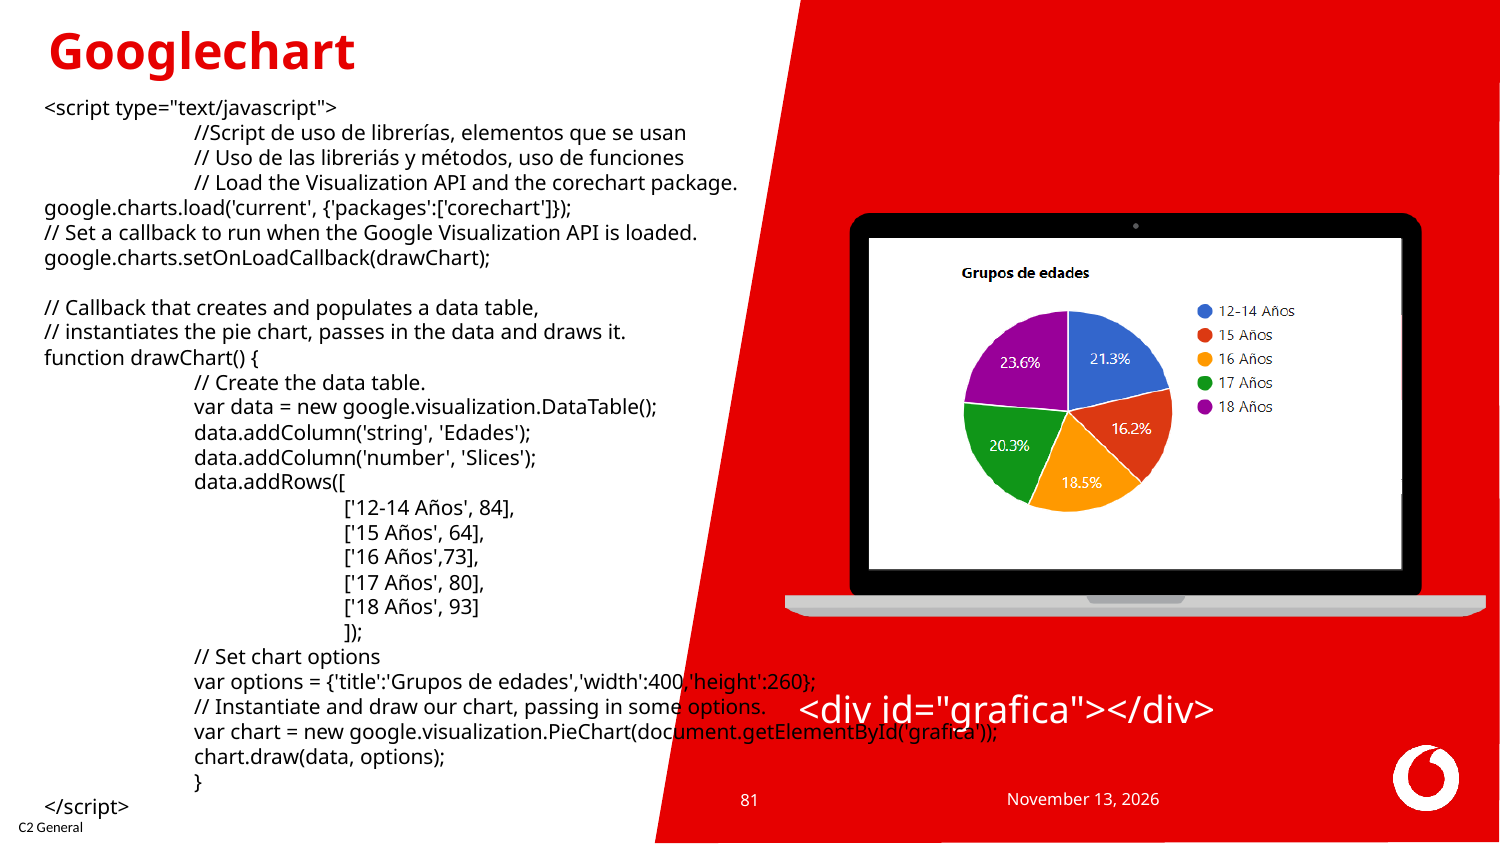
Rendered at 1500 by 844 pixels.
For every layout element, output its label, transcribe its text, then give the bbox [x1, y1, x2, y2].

picture [785, 212, 1486, 618]
title Googlechart [48, 30, 1465, 141]
text_box <script type="text/javascript"> //Script de uso de librerías, elementos que se usan // Uso de las libreriás y métodos, uso de funciones // Load the Visualization API and the corechart package. google.charts.load('current', {'packages':['corechart']}); // Set a callback to run when the Google Visualization API is loaded. google.charts.setOnLoadCallback(drawChart); // Callback that creates and populates a data table, // instantiates the pie chart, passes in the data and draws it. function drawChart() { // Create the data table. var data = new google.visualization.DataTable(); data.addColumn('string', 'Edades'); data.addColumn('number', 'Slices'); data.addRows([ ['12-14 Años', 84], ['15 Años', 64], ['16 Años',73], ['17 Años', 80], ['18 Años', 93] ]); // Set chart options var options = {'title':'Grupos de edades','width':400,'height':260}; // Instantiate and draw our chart, passing in some options. var chart = new google.visualization.PieChart(document.getElementById('grafica')); chart.draw(data, options); } </script> [29, 87, 1107, 827]
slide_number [1107, 772, 1357, 813]
text_box [652, 0, 1500, 844]
picture [1393, 745, 1459, 812]
text_box <div id="grafica"></div> [1107, 678, 1231, 739]
